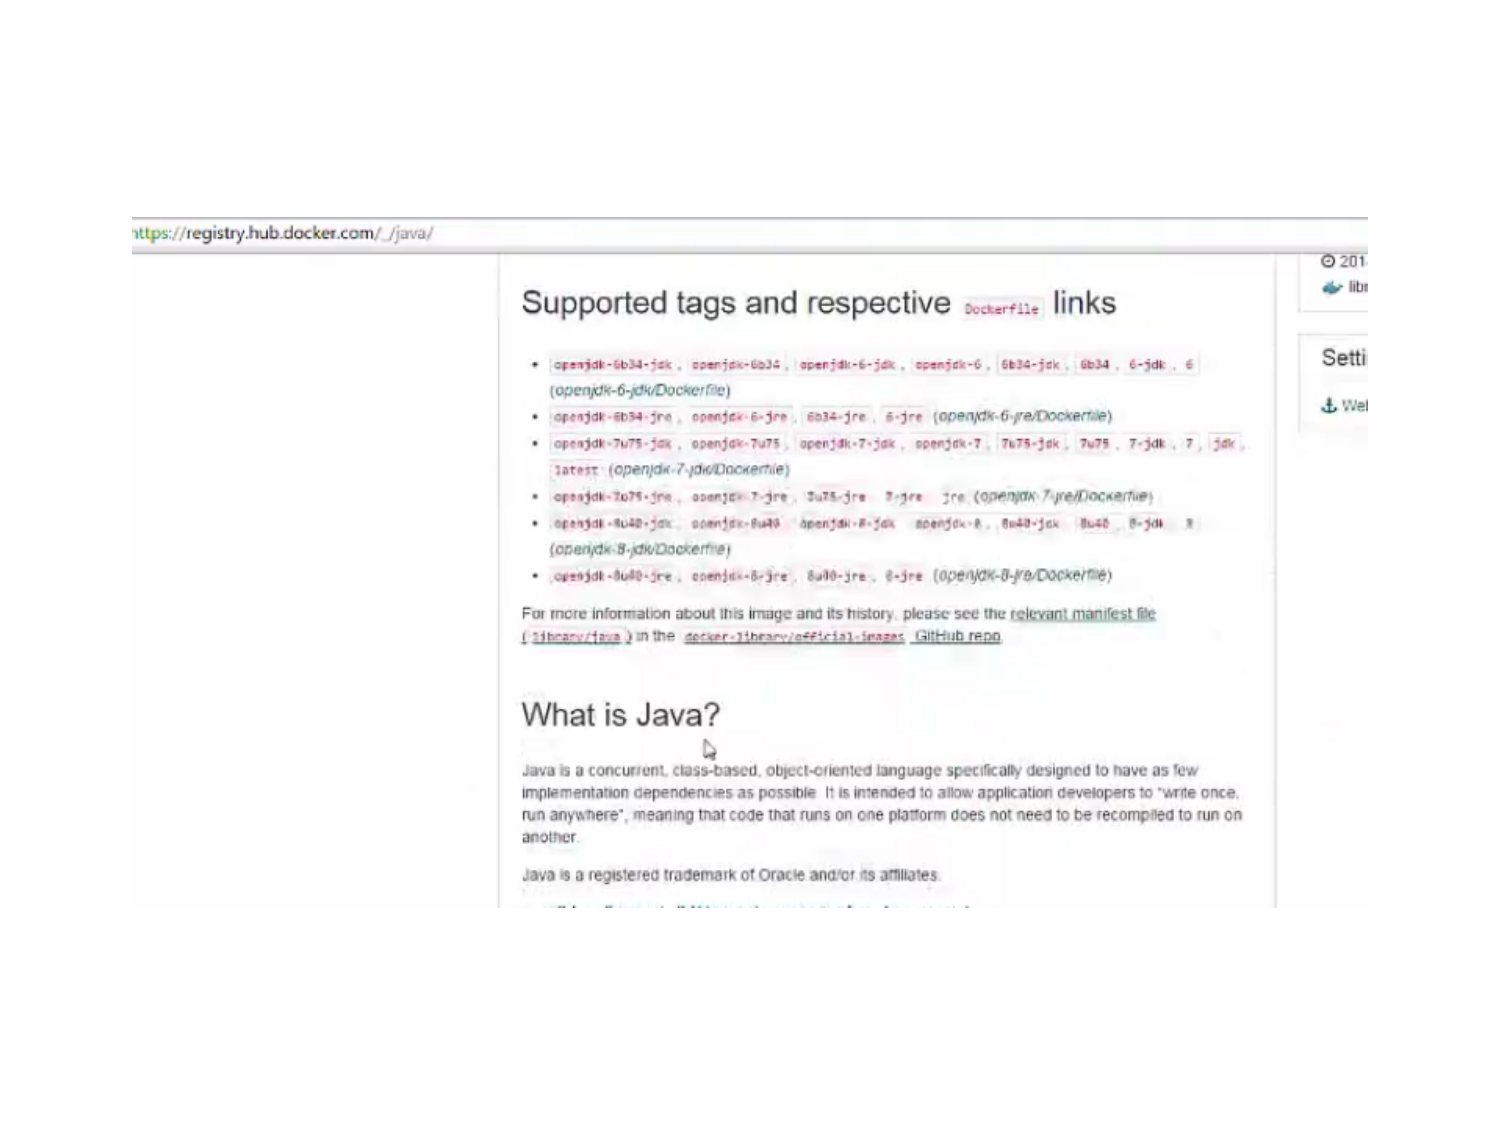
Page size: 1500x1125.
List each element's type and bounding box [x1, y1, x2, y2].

picture [132, 216, 1368, 909]
